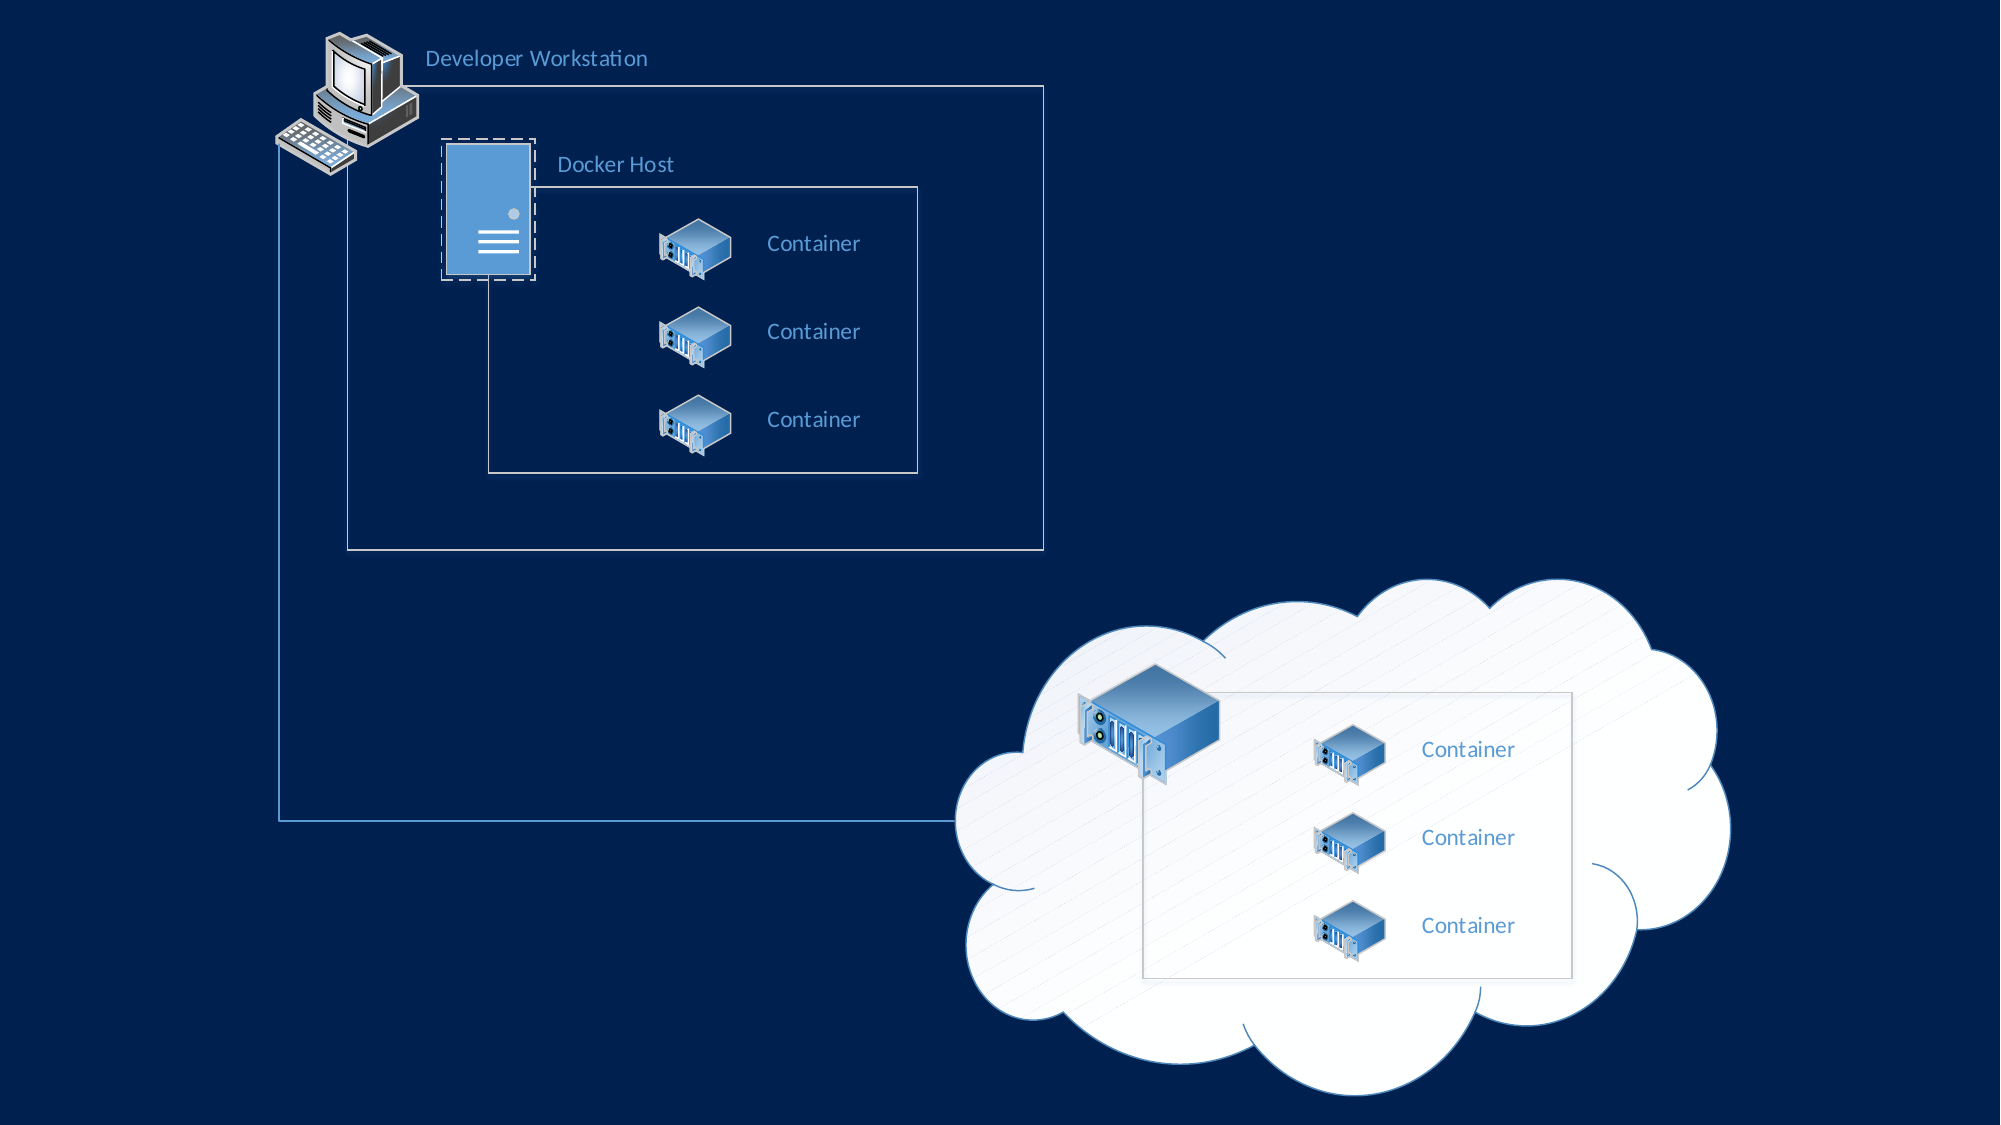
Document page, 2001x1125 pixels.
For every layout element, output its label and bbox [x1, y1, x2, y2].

picture [268, 28, 1732, 1097]
